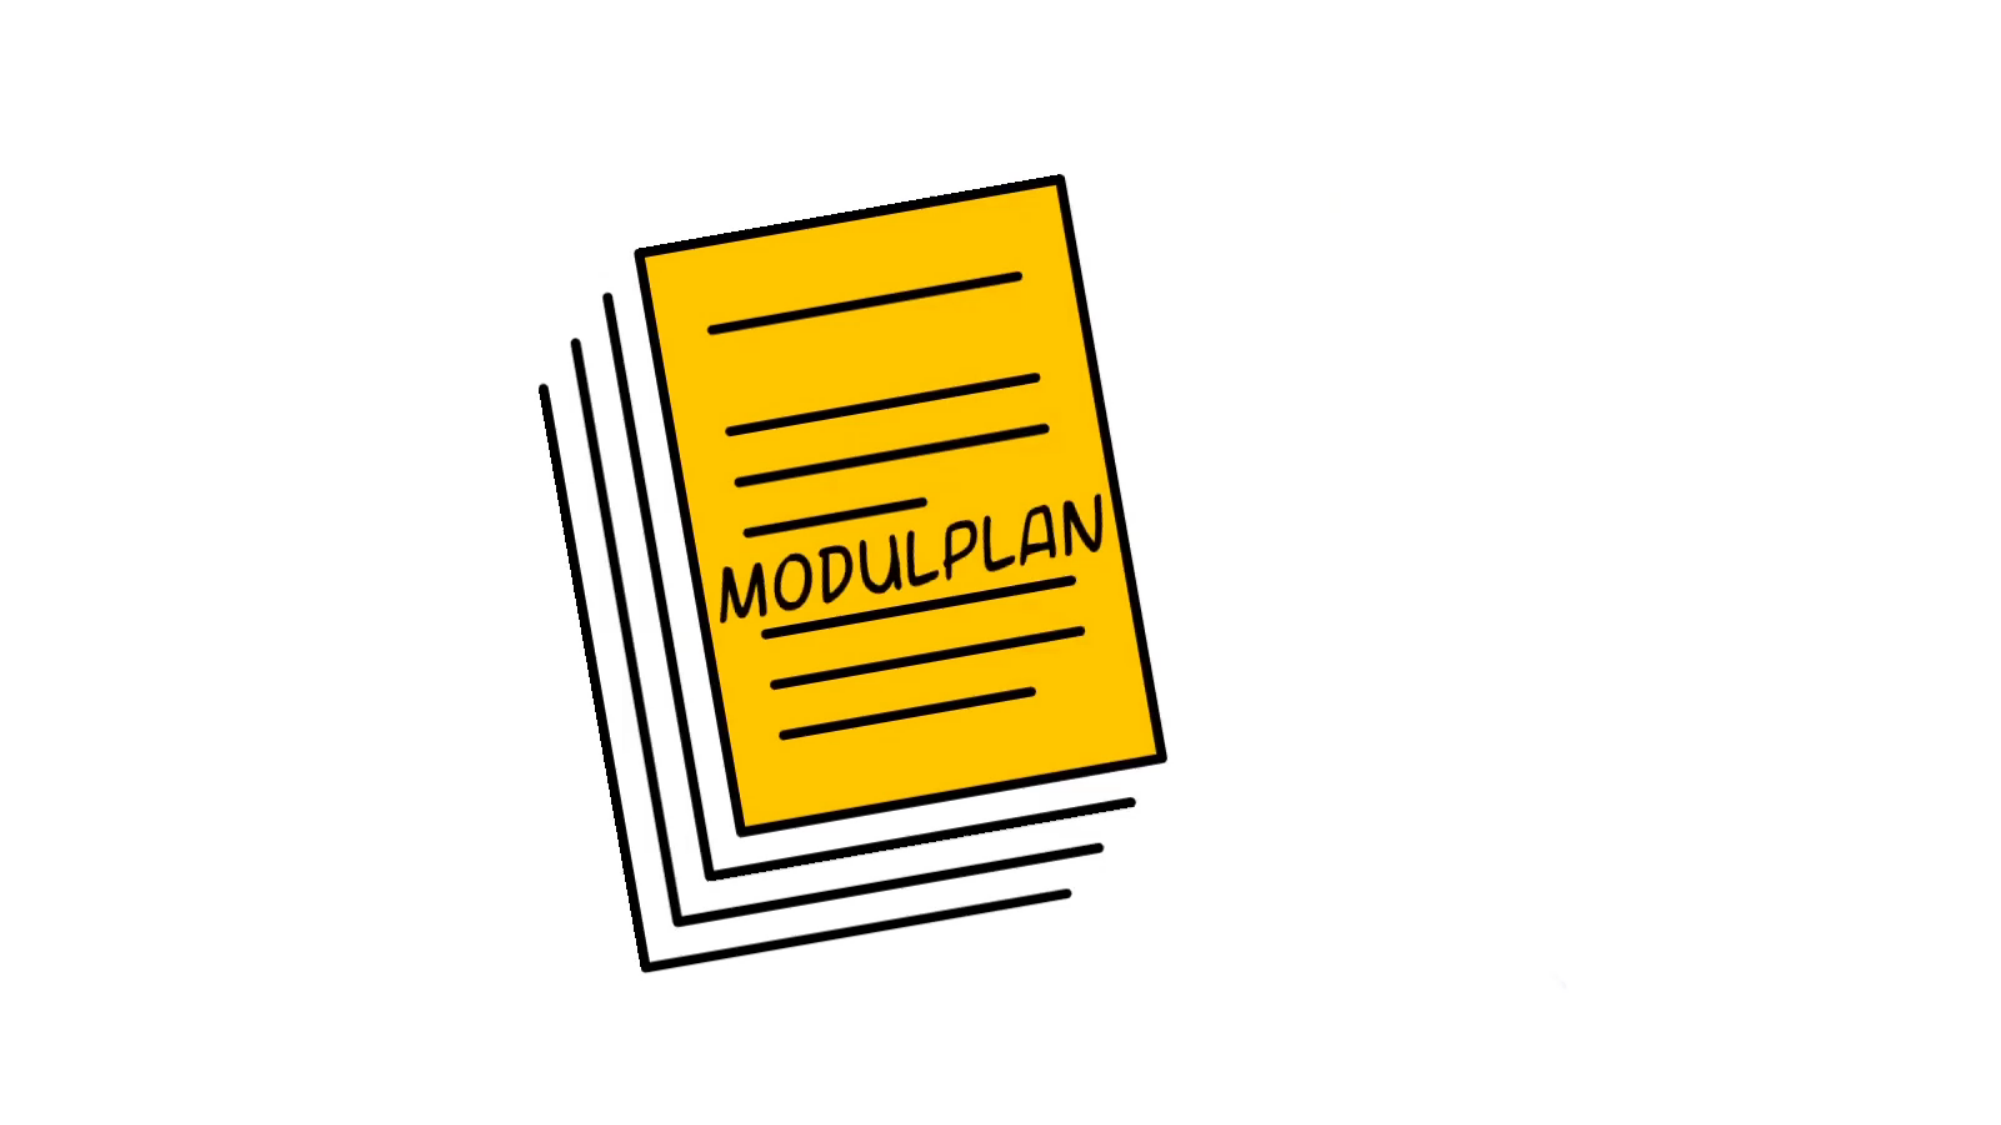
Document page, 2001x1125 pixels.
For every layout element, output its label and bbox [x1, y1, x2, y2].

text_box [199, 112, 1800, 1013]
